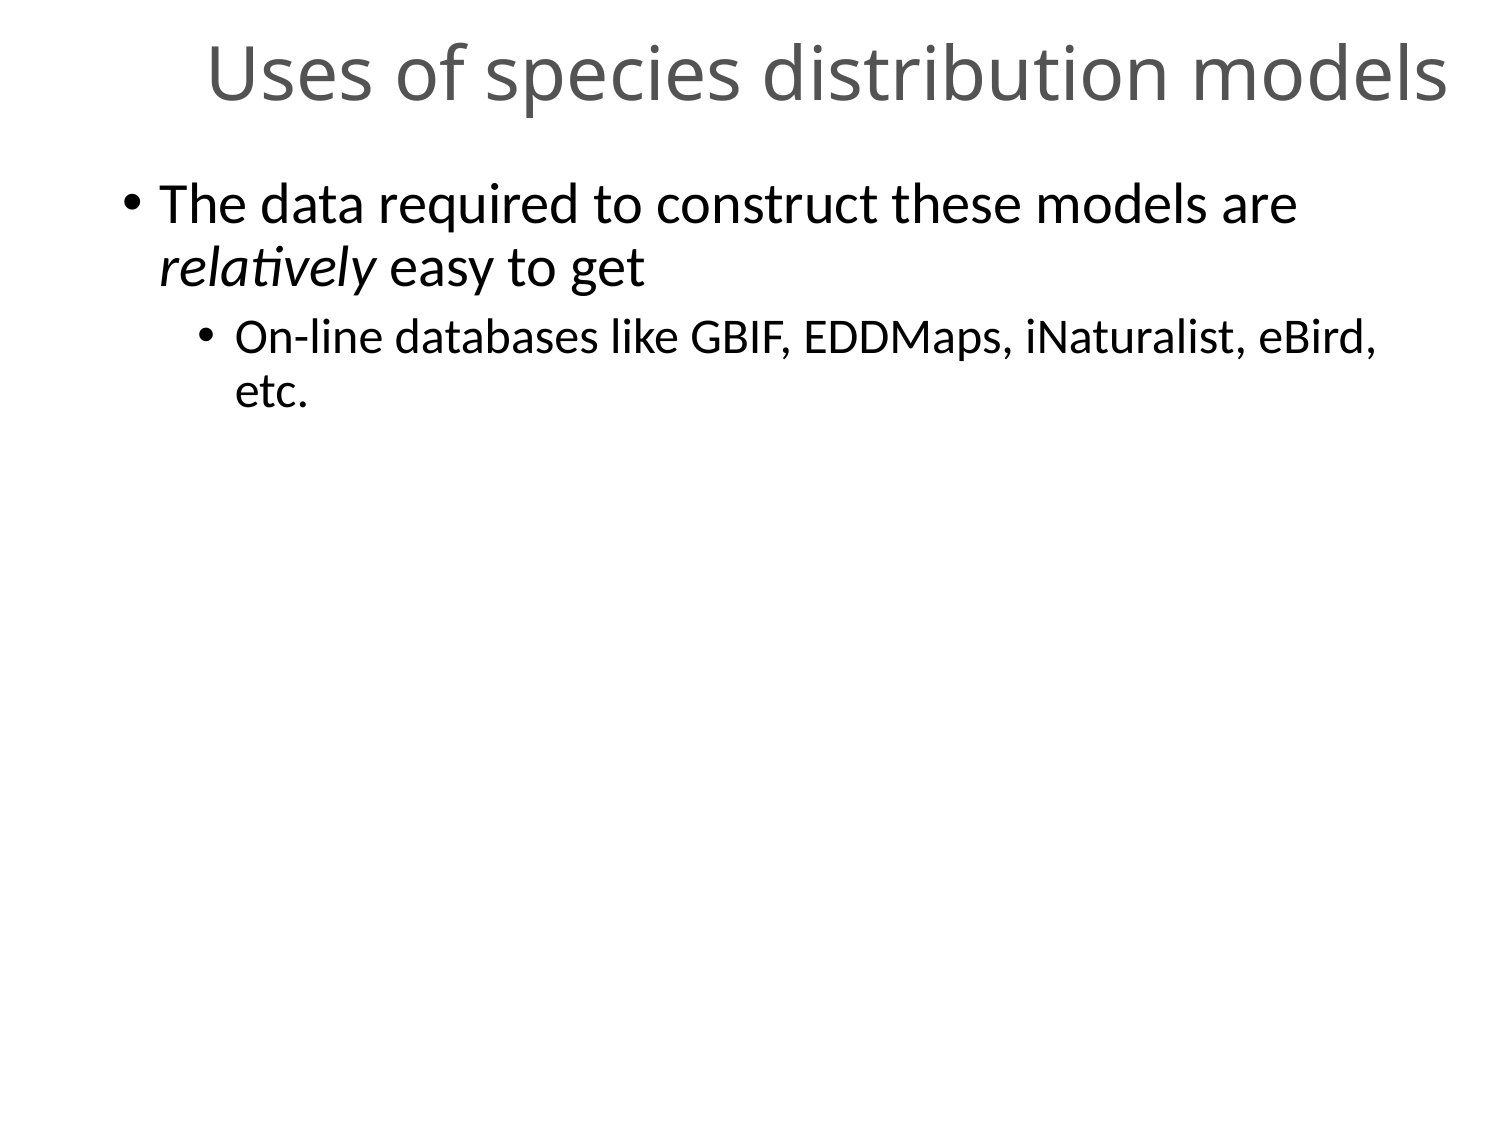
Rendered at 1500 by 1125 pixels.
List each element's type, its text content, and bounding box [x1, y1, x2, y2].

list The data required to construct these models are relatively easy to get On-line databases like GBIF, EDDMaps, iNaturalist, eBird, etc. [107, 166, 1402, 1017]
text_box Uses of species distribution models [43, 18, 1466, 148]
